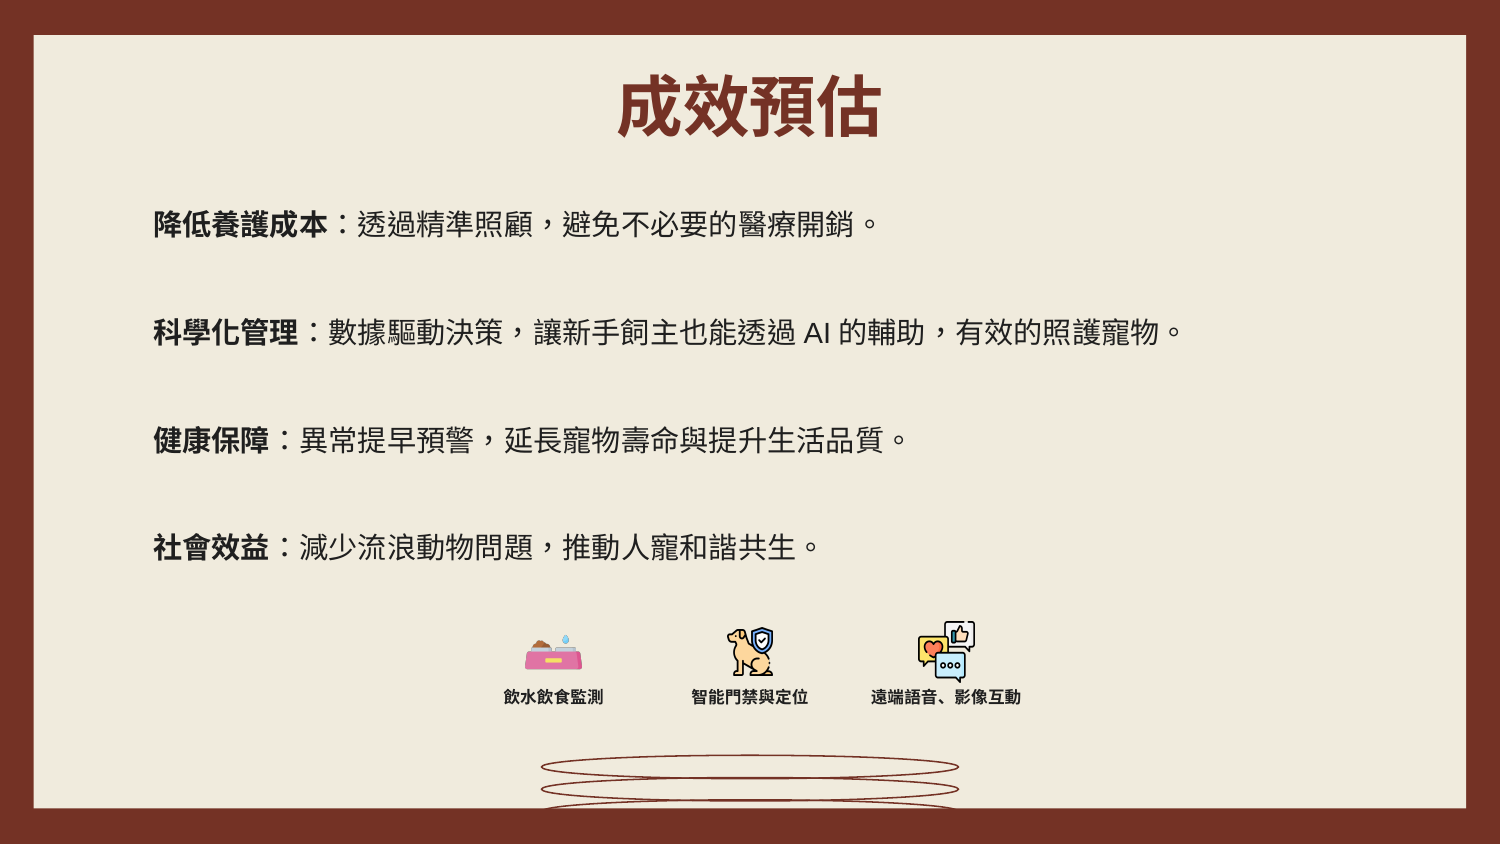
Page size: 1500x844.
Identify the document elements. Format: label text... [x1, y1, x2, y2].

text_box 科學化管理：數據驅動決策，讓新手飼主也能透過AI的輔助，有效的照護寵物。 [138, 307, 1315, 357]
text_box 健康保障：異常提早預警，延長寵物壽命與提升生活品質。 [138, 414, 946, 465]
text_box 降低養護成本：透過精準照顧，避免不必要的醫療開銷。 [138, 199, 1042, 249]
title 成效預估 [77, 49, 1423, 197]
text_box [455, 621, 1045, 723]
text_box 社會效益：減少流浪動物問題，推動人寵和諧共生。 [138, 522, 889, 572]
